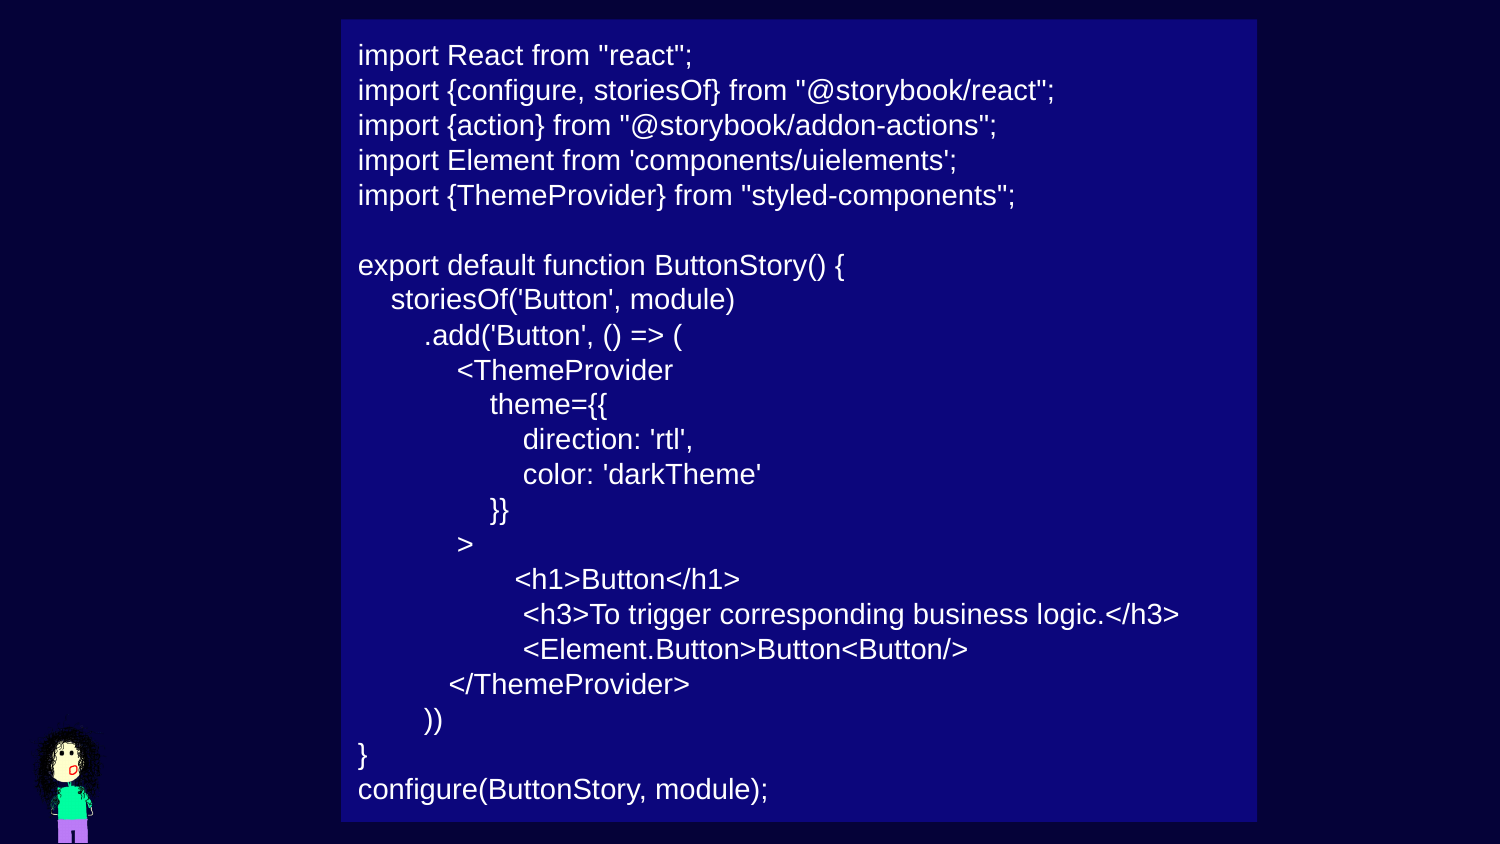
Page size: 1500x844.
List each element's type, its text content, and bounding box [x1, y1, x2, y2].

picture [6, 704, 127, 843]
text_box [0, 0, 1500, 844]
text_box import React from "react"; import {configure, storiesOf} from "@storybook/react"; import {action} from "@storybook/addon-actions"; import Element from 'components/uielements'; import {ThemeProvider} from "styled-components"; export default function ButtonStory() { storiesOf('Button', module) .add('Button', () => ( <ThemeProvider theme={{ direction: 'rtl', color: 'darkTheme' }} > <h1>Button</h1> <h3>To trigger corresponding business logic.</h3> <Element.Button>Button<Button/> </ThemeProvider> )) } configure(ButtonStory, module); [341, 19, 1258, 822]
